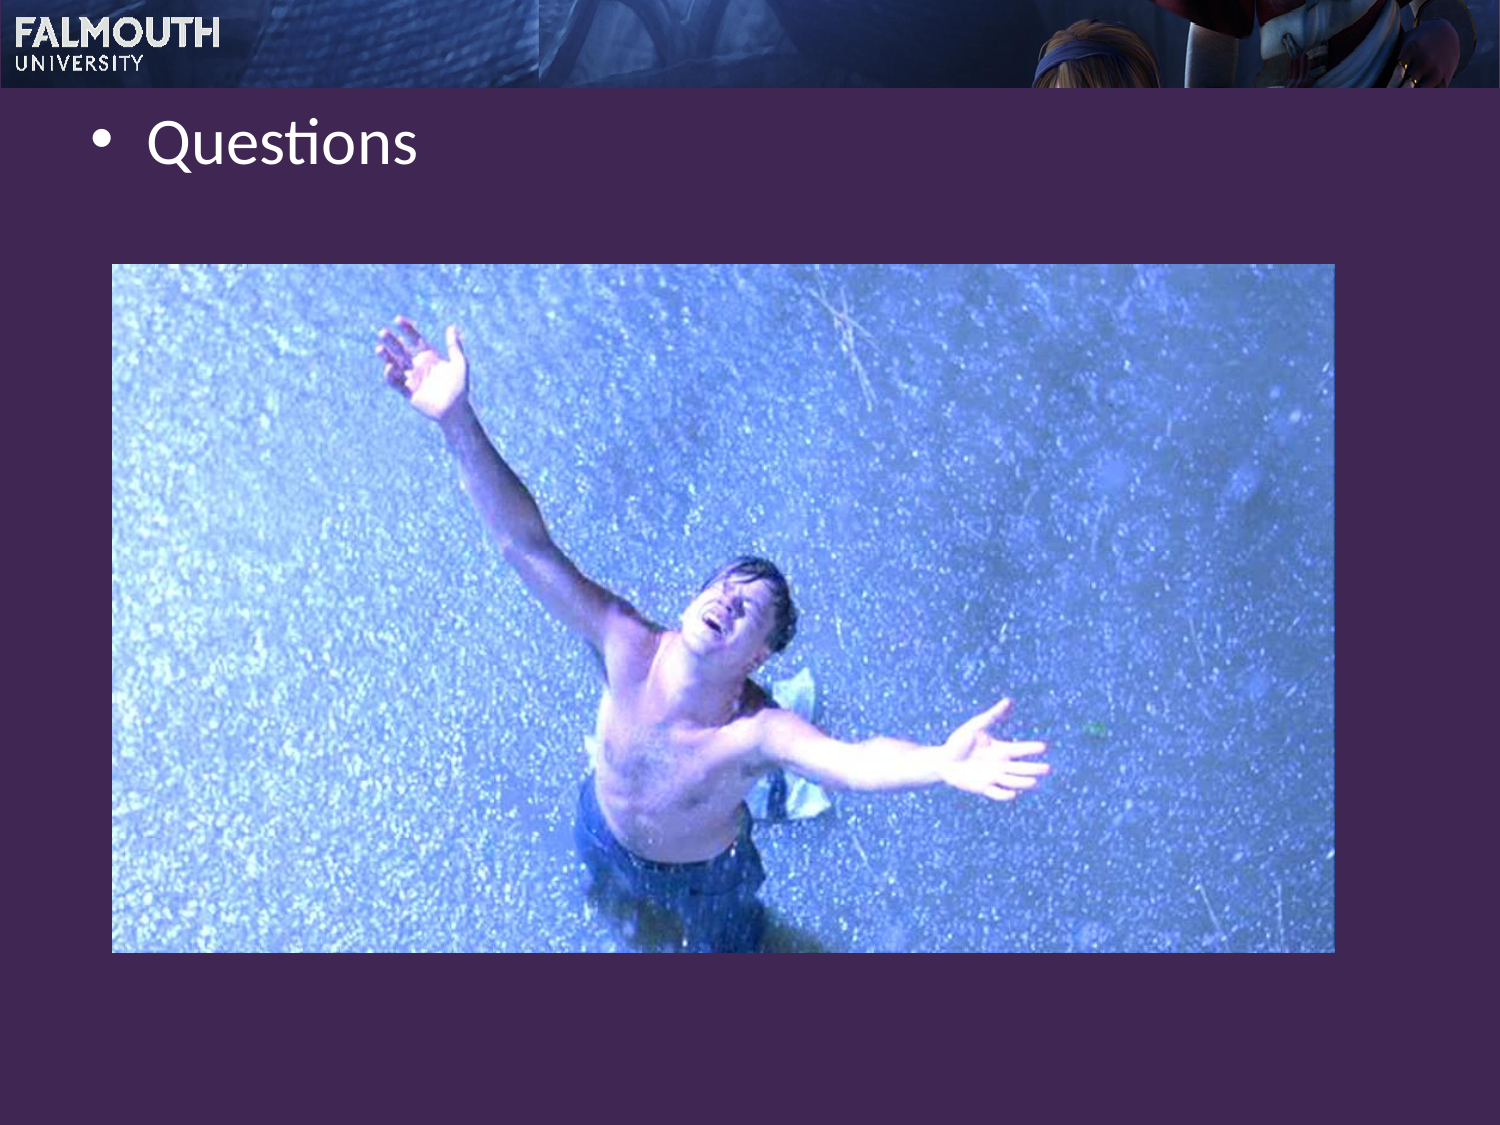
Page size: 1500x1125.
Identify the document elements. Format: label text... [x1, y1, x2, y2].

picture [111, 264, 1335, 953]
picture [0, 0, 1500, 90]
list Questions [75, 90, 1425, 1071]
